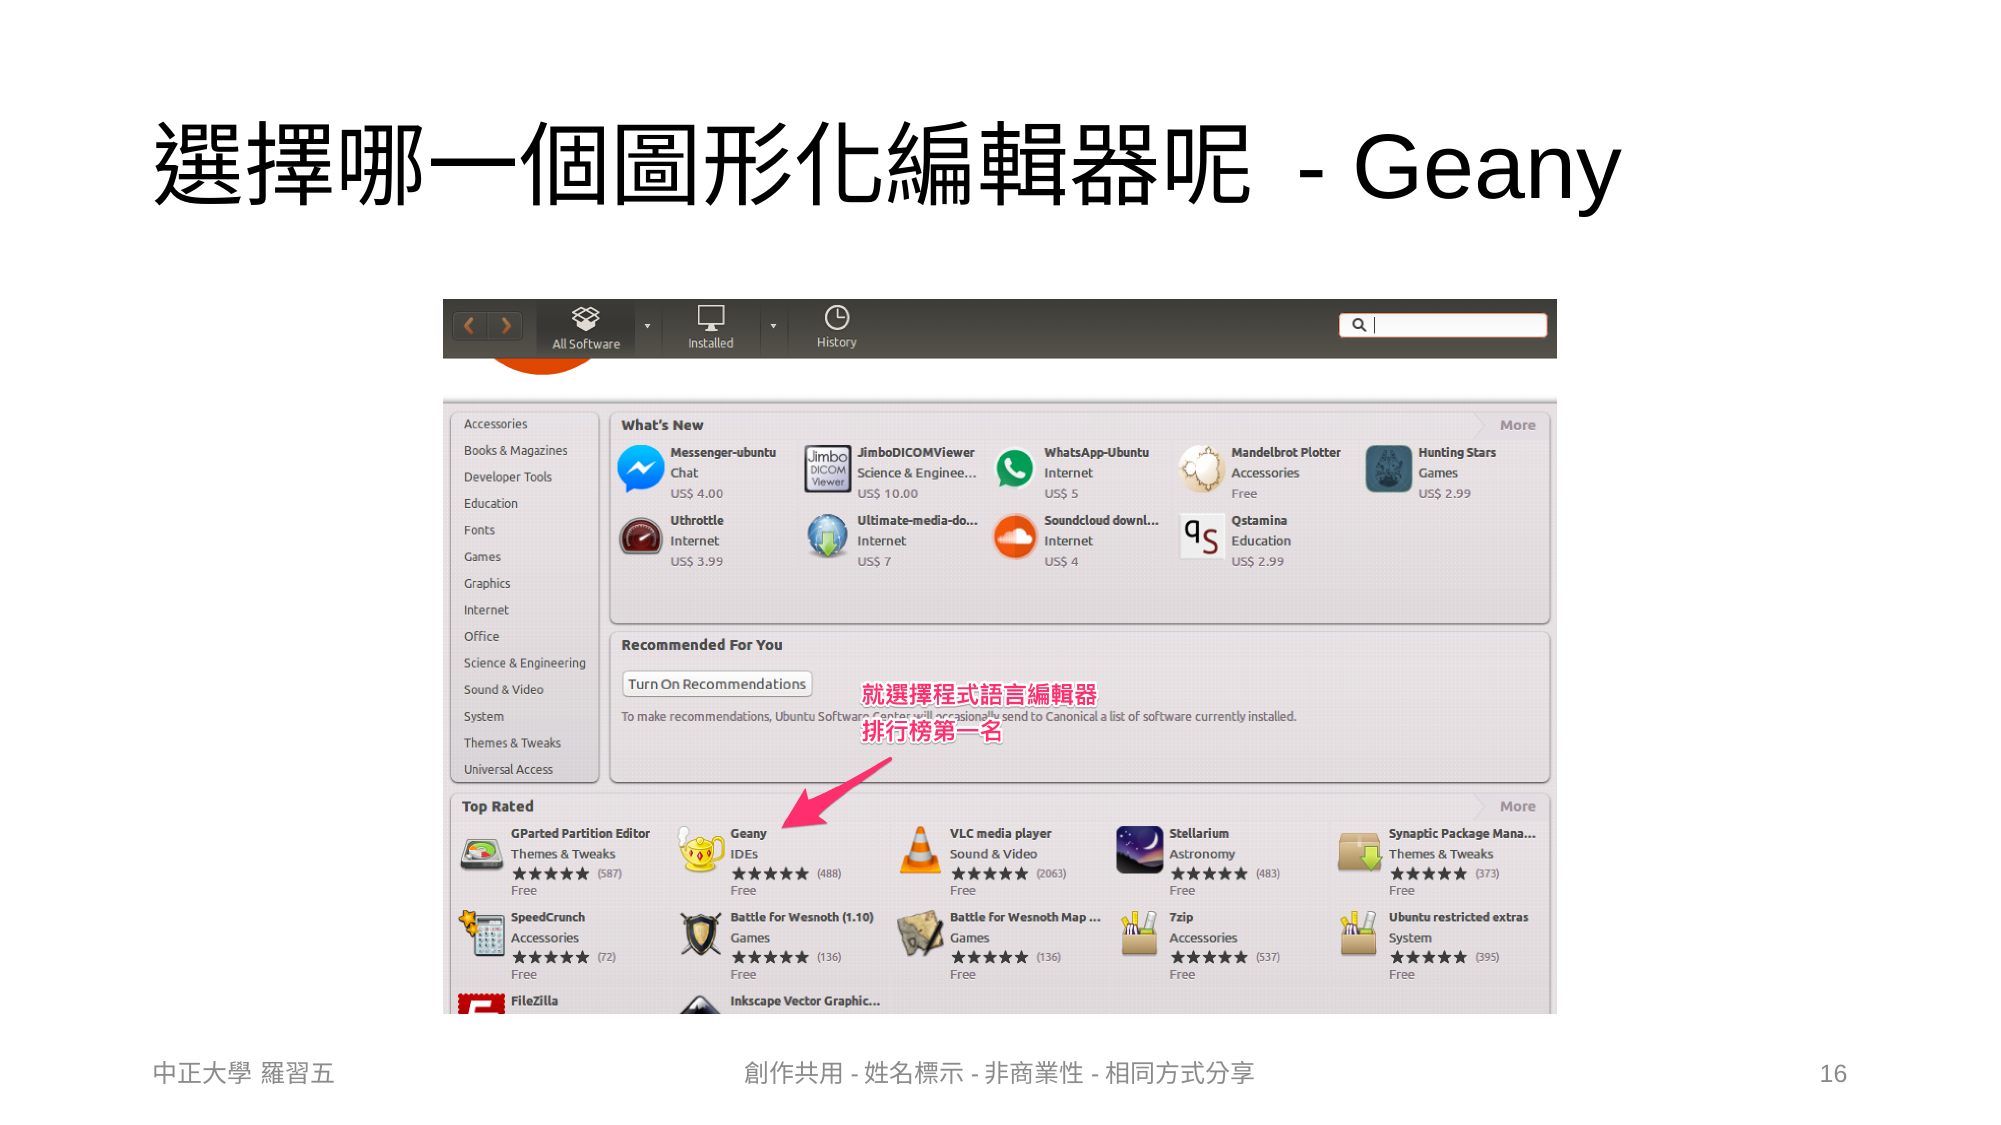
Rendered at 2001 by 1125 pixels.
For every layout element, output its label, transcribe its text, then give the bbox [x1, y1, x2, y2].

slide_number 16 [1412, 1042, 1863, 1103]
footer 創作共用-姓名標示-非商業性-相同方式分享 [662, 1042, 1338, 1103]
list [443, 299, 1557, 1014]
title 選擇哪一個圖形化編輯器呢 - Geany [137, 59, 1863, 278]
slide_number 中正大學 羅習五 [137, 1042, 588, 1103]
